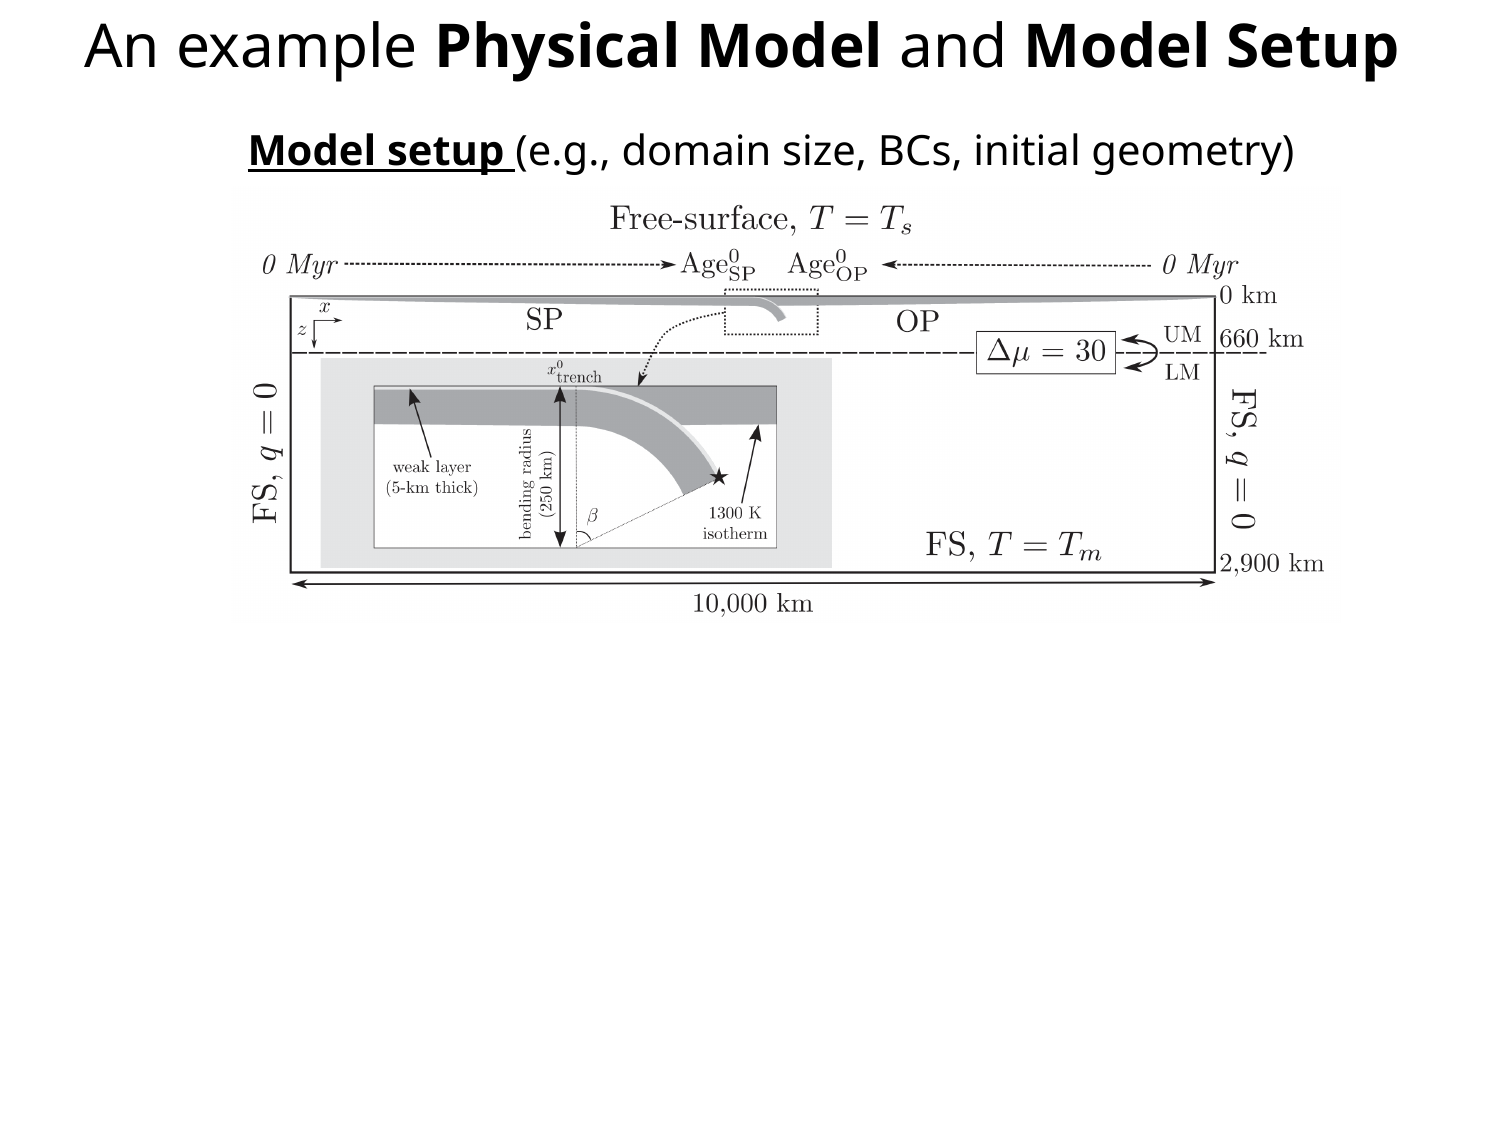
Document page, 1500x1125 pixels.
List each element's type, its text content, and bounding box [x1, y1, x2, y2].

picture [231, 186, 1341, 623]
text_box An example Physical Model and Model Setup [0, 0, 1500, 88]
text_box Model setup (e.g., domain size, BCs, initial geometry) [21, 116, 1500, 182]
